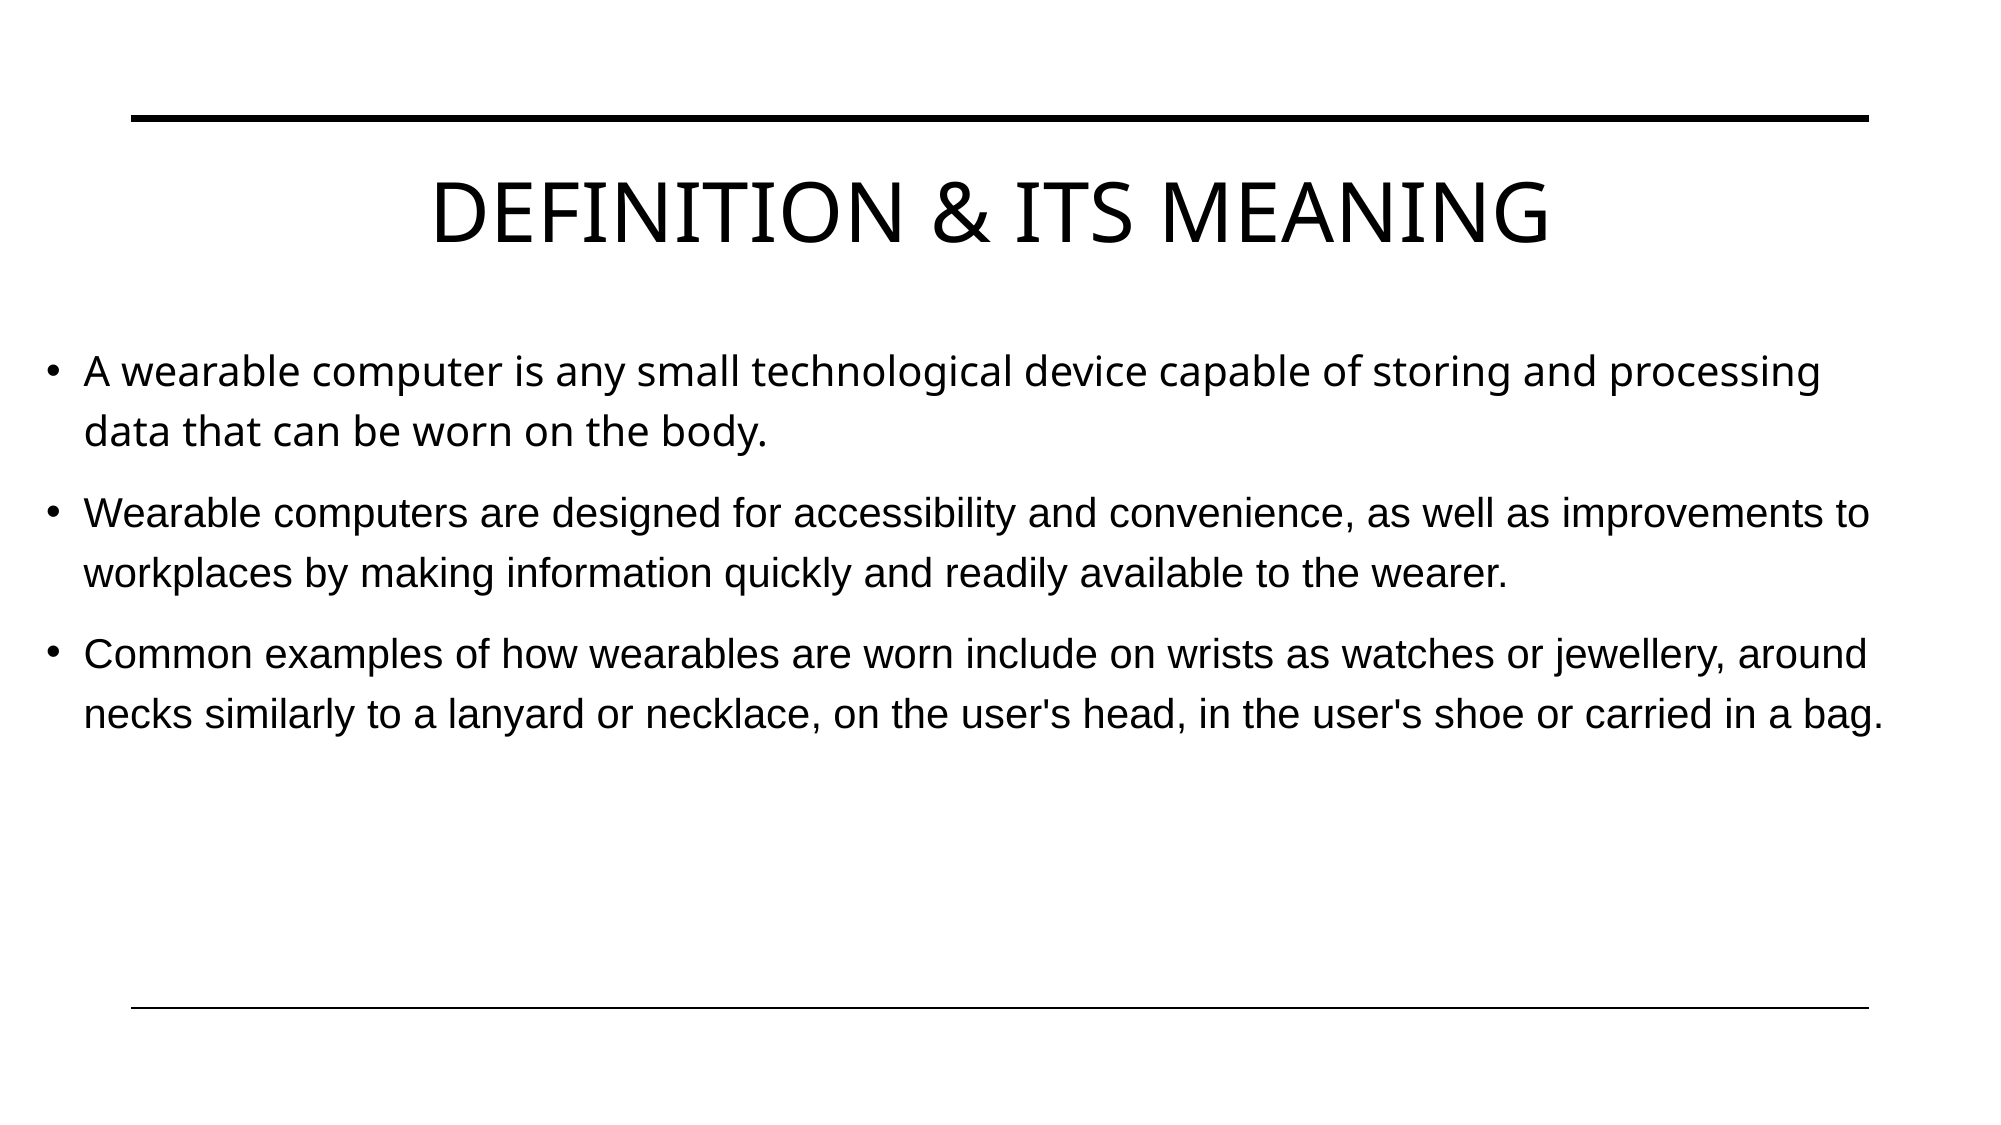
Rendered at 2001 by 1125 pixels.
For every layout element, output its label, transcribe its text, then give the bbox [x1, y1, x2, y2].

list A wearable computer is any small technological device capable of storing and processing data that can be worn on the body. Wearable computers are designed for accessibility and convenience, as well as improvements to workplaces by making information quickly and readily available to the wearer. Common examples of how wearables are worn include on wrists as watches or jewellery, around necks similarly to a lanyard or necklace, on the user's head, in the user's shoe or carried in a bag. [31, 327, 1932, 973]
title Definition & Its meaning [114, 151, 1869, 327]
